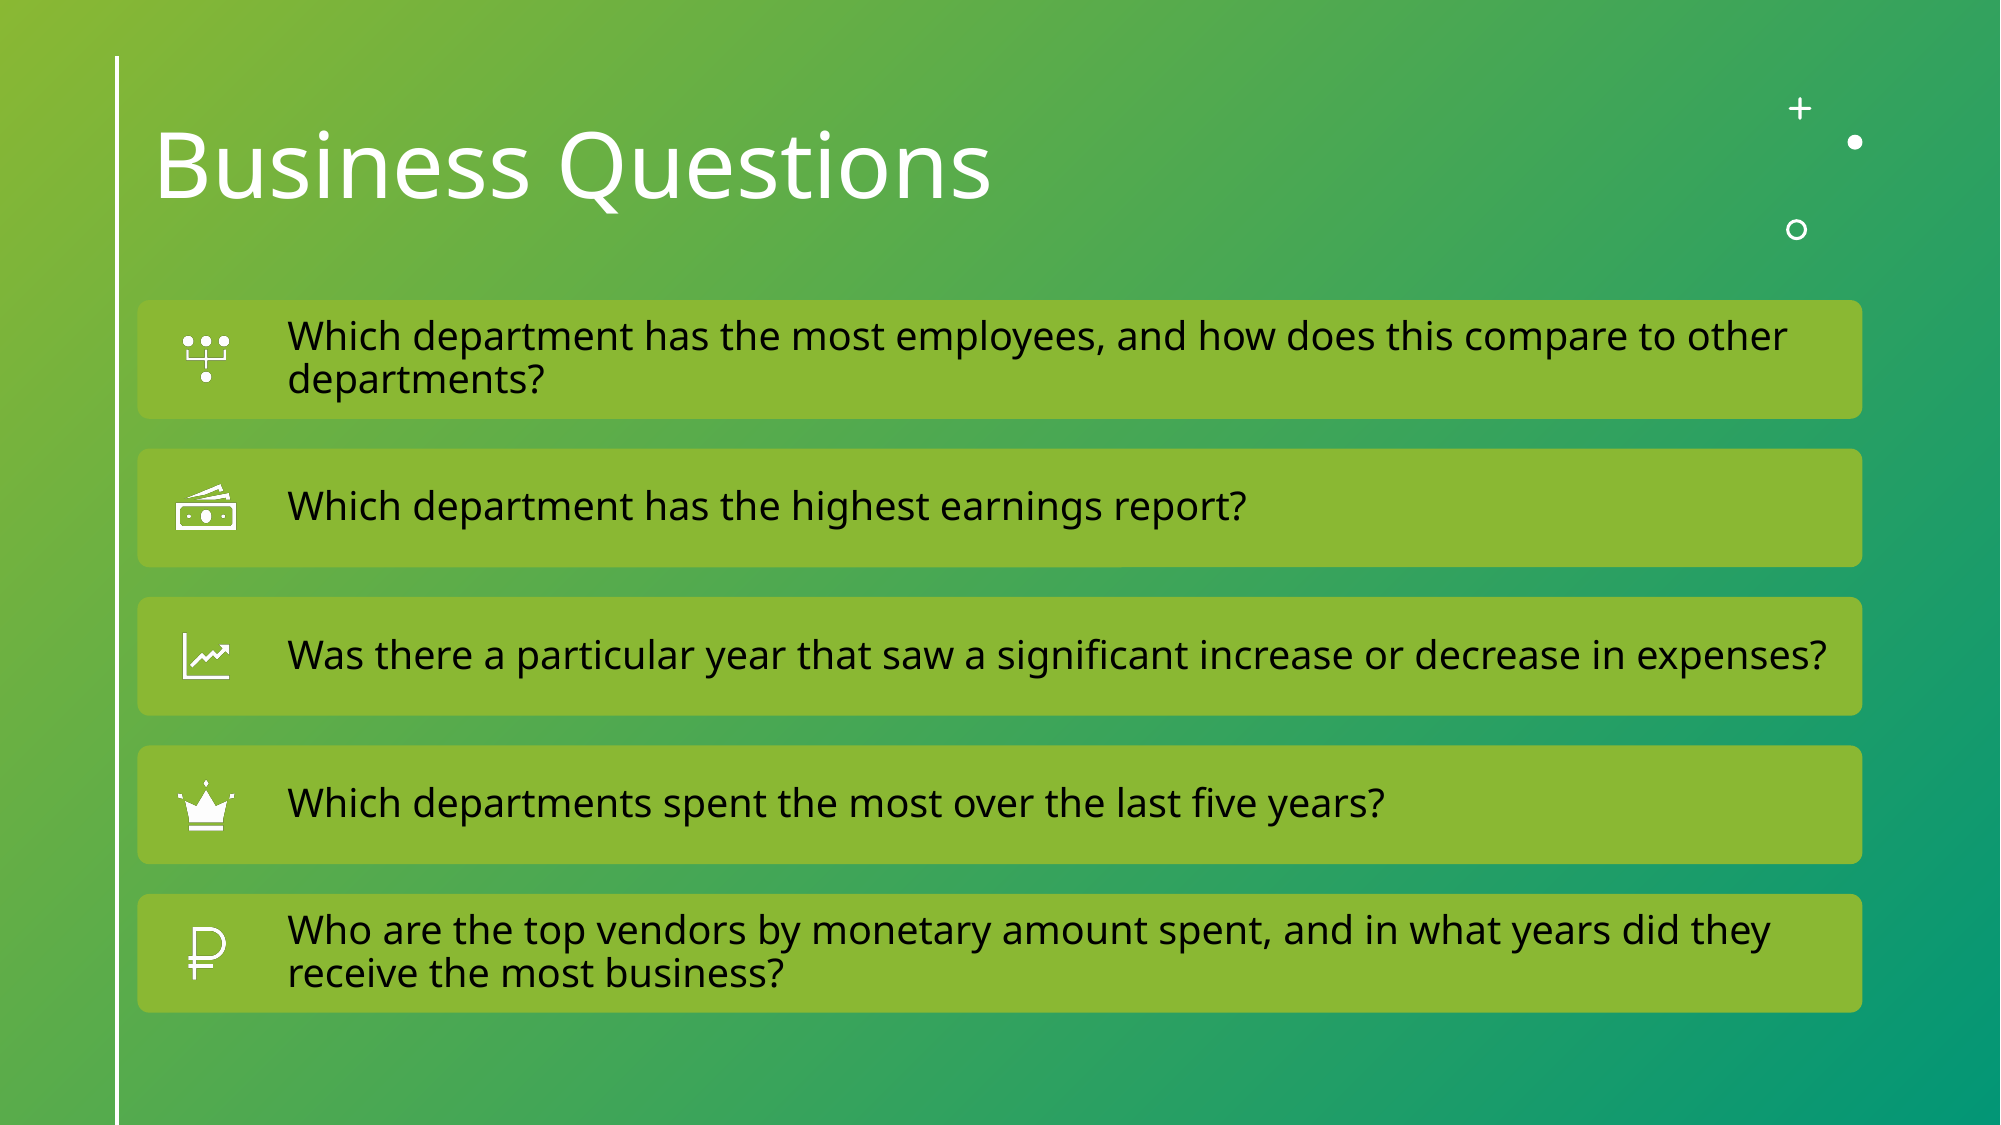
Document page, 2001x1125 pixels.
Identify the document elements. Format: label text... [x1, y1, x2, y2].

title Business Questions [137, 59, 1746, 278]
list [137, 299, 1863, 1014]
text_box [1786, 219, 1808, 241]
text_box [1788, 97, 1812, 120]
text_box [0, 0, 2000, 1125]
text_box [1847, 134, 1863, 150]
